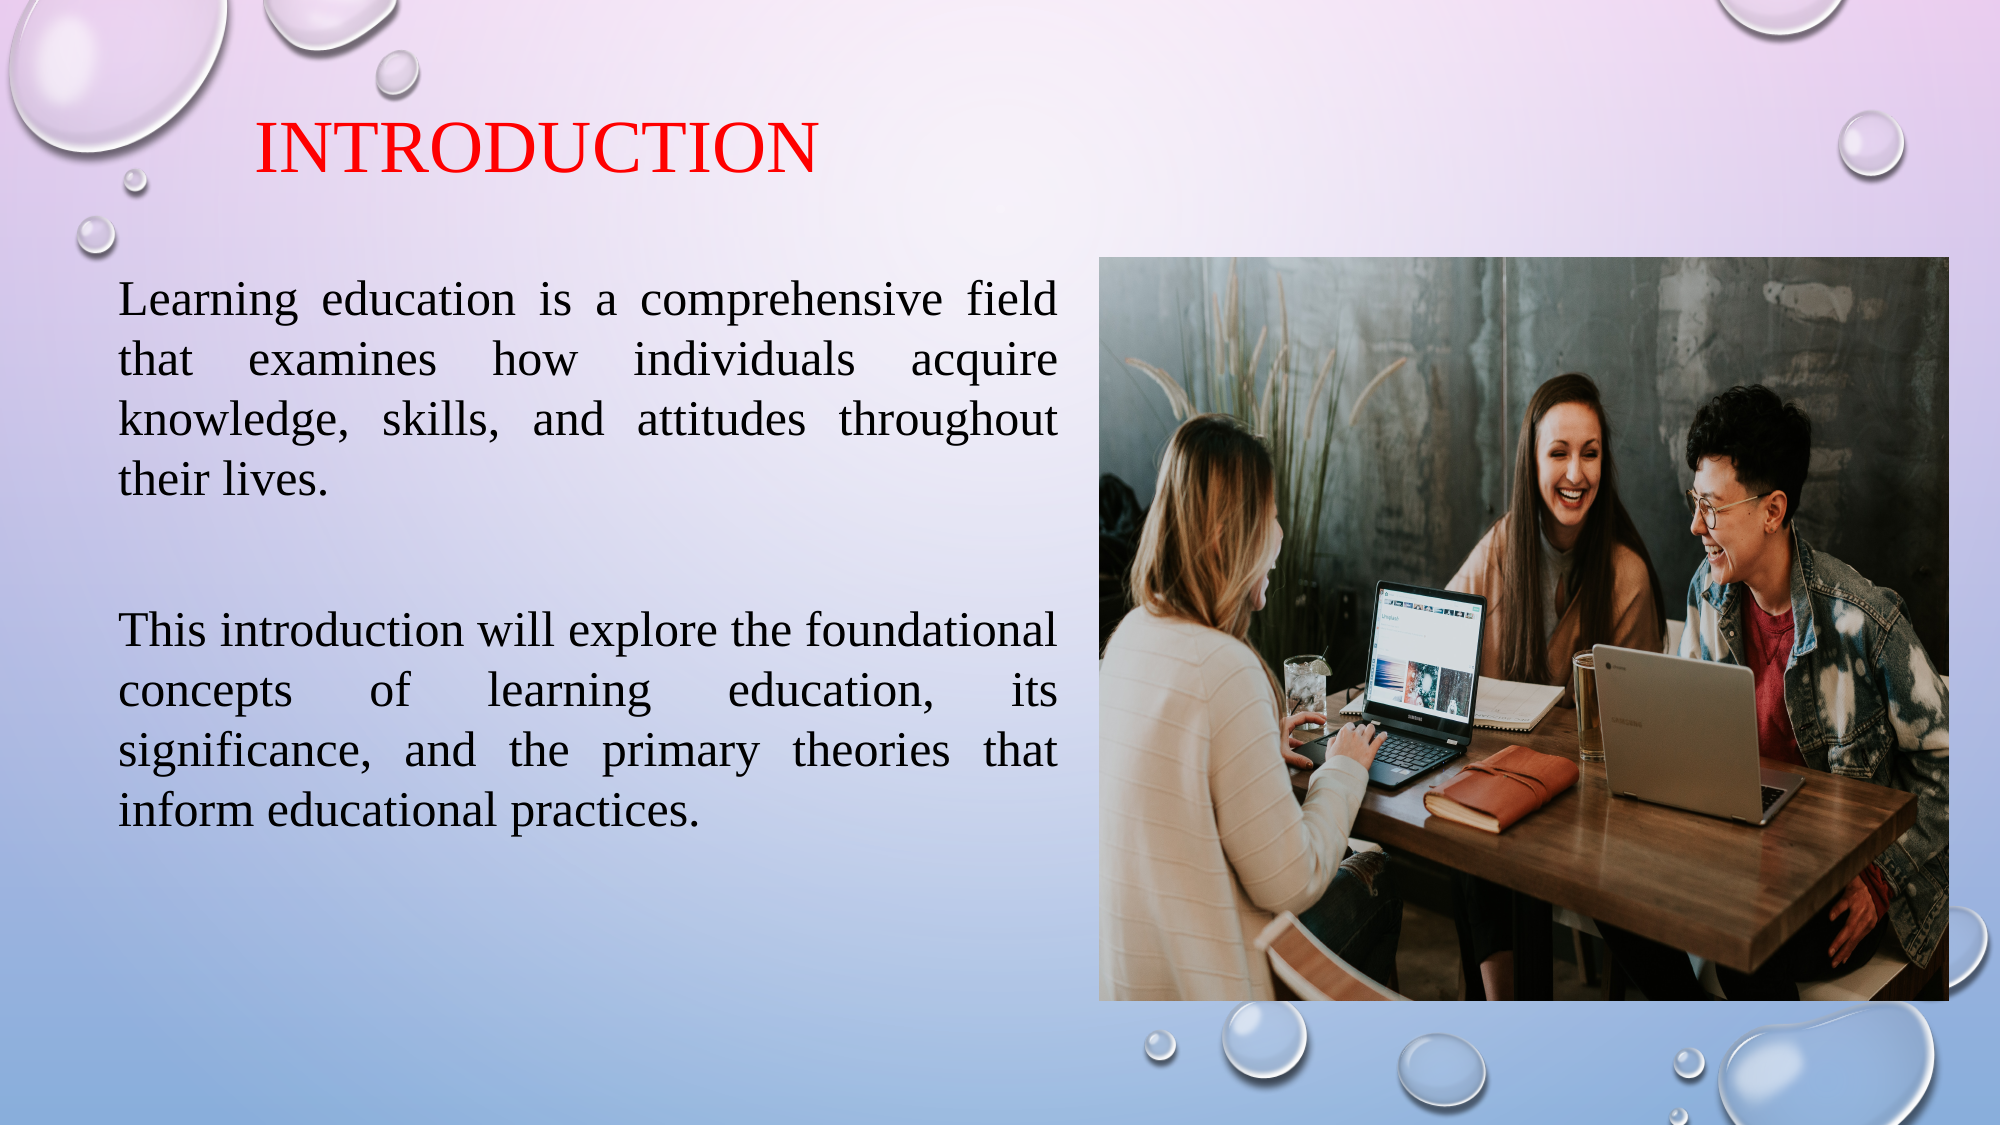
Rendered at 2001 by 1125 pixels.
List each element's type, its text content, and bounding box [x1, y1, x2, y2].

list Learning education is a comprehensive field that examines how individuals acquire knowledge, skills, and attitudes throughout their lives. This introduction will explore the foundational concepts of learning education, its significance, and the primary theories that inform educational practices. [103, 257, 1075, 1001]
picture [0, 0, 2000, 1125]
title Introduction [103, 17, 1804, 280]
